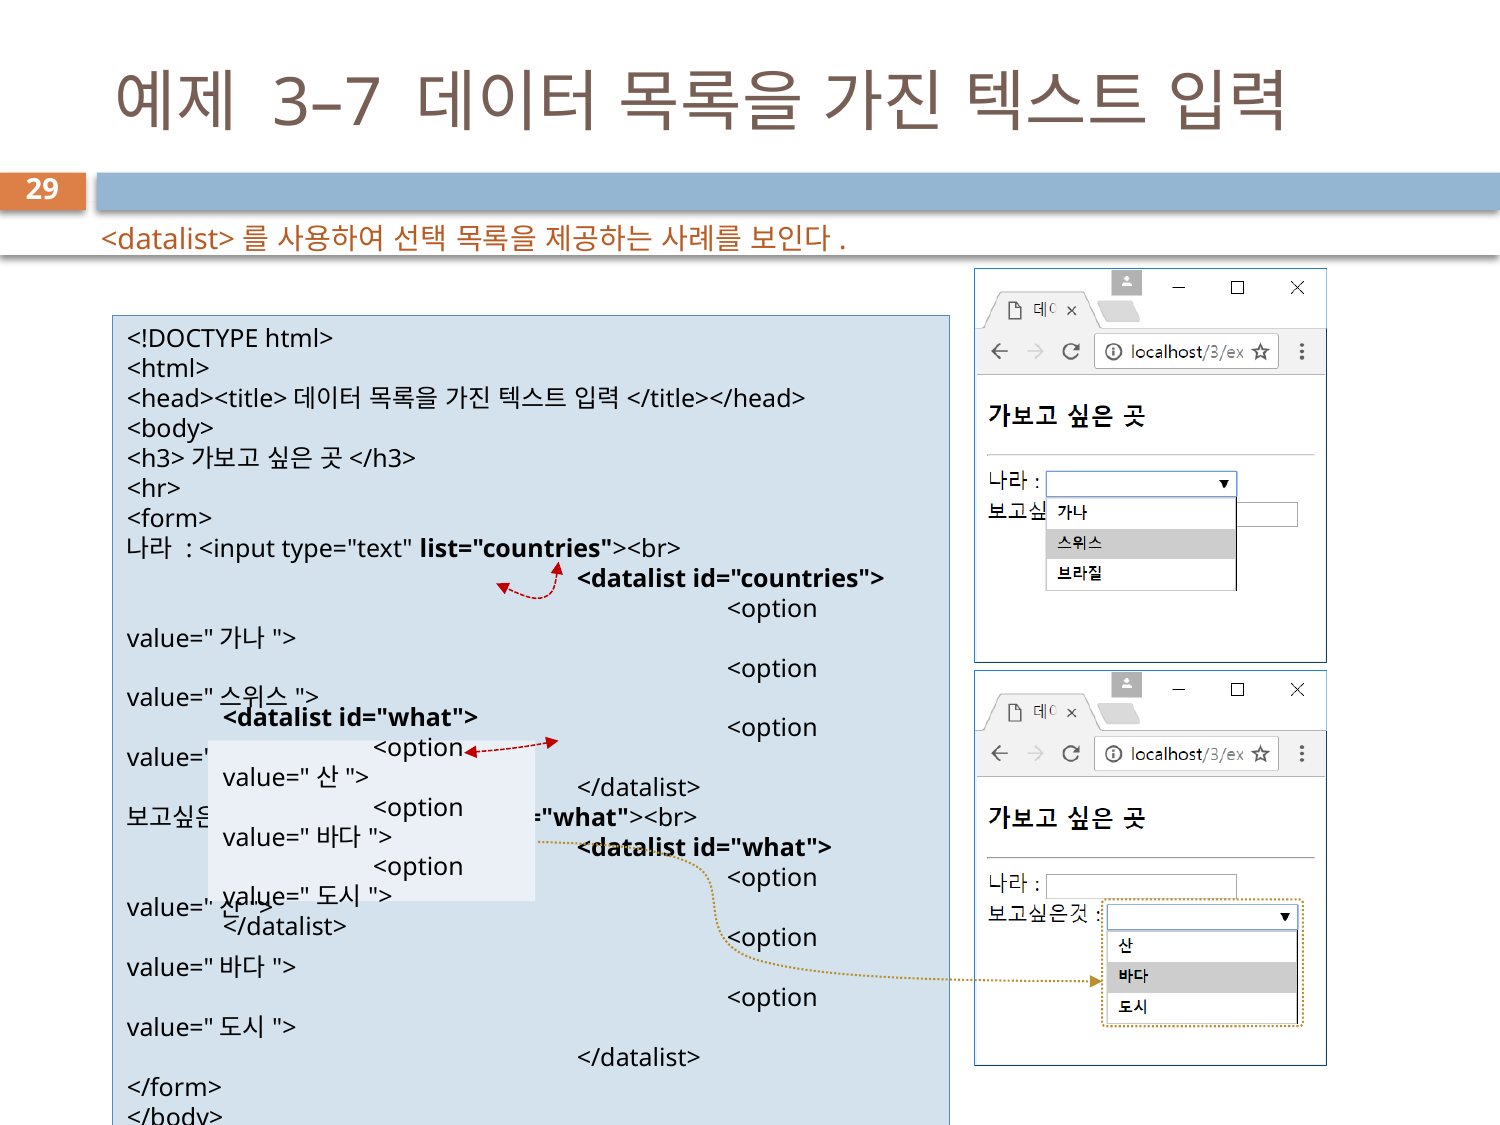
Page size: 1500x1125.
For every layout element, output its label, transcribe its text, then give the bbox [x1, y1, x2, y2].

title 예제 3–7 데이터 목록을 가진 텍스트 입력 [99, 37, 1438, 161]
picture [974, 670, 1328, 1066]
text_box <!DOCTYPE html> <html> <head><title>데이터 목록을 가진 텍스트 입력</title></head> <body> <h3>가보고 싶은 곳</h3> <hr> <form> 나라 : <input type="text" list="countries"><br> <datalist id="countries"> <option value="가나"> <option value="스위스"> <option value="브라질"> </datalist> 보고싶은것 : <input type="text" list="what"><br> <datalist id="what"> <option value="산"> <option value="바다"> <option value="도시"> </datalist> </form> </body> </html> [112, 315, 950, 1125]
text_box [538, 840, 968, 982]
text_box <datalist id="what"> <option value="산"> <option value="바다"> <option value="도시"> </datalist> [207, 739, 537, 903]
slide_number 29 [0, 170, 87, 211]
picture [974, 268, 1328, 664]
text_box [496, 561, 563, 600]
text_box [464, 736, 559, 758]
text_box <datalist>를 사용하여 선택 목록을 제공하는 사례를 보인다. [85, 212, 1376, 263]
